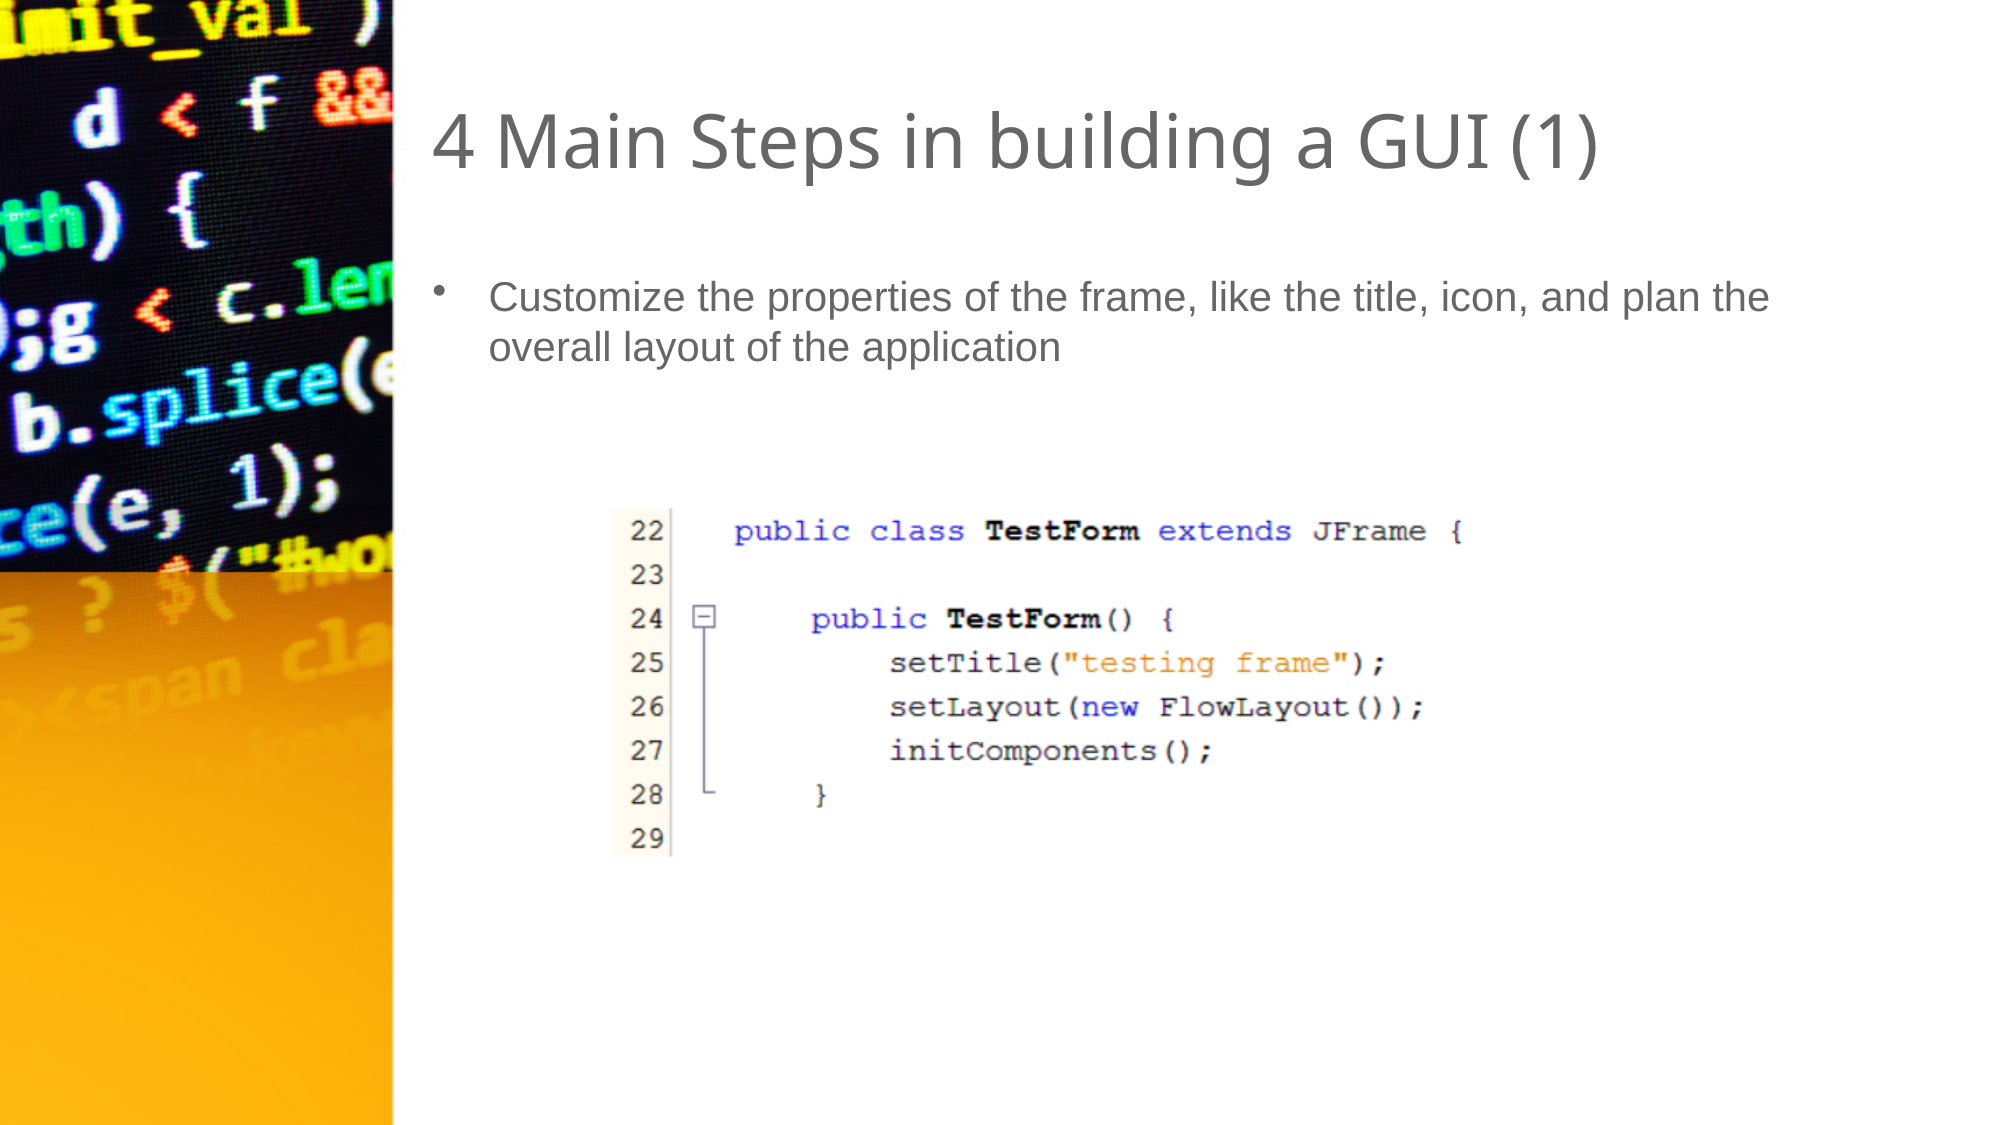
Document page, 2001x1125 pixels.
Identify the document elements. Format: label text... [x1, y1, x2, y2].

title 4 Main Steps in building a GUI (1) [417, 45, 1898, 233]
list Customize the properties of the frame, like the title, icon, and plan the overall layout of the application [417, 262, 1900, 1005]
picture [0, 512, 14, 520]
picture [0, 0, 2001, 1125]
